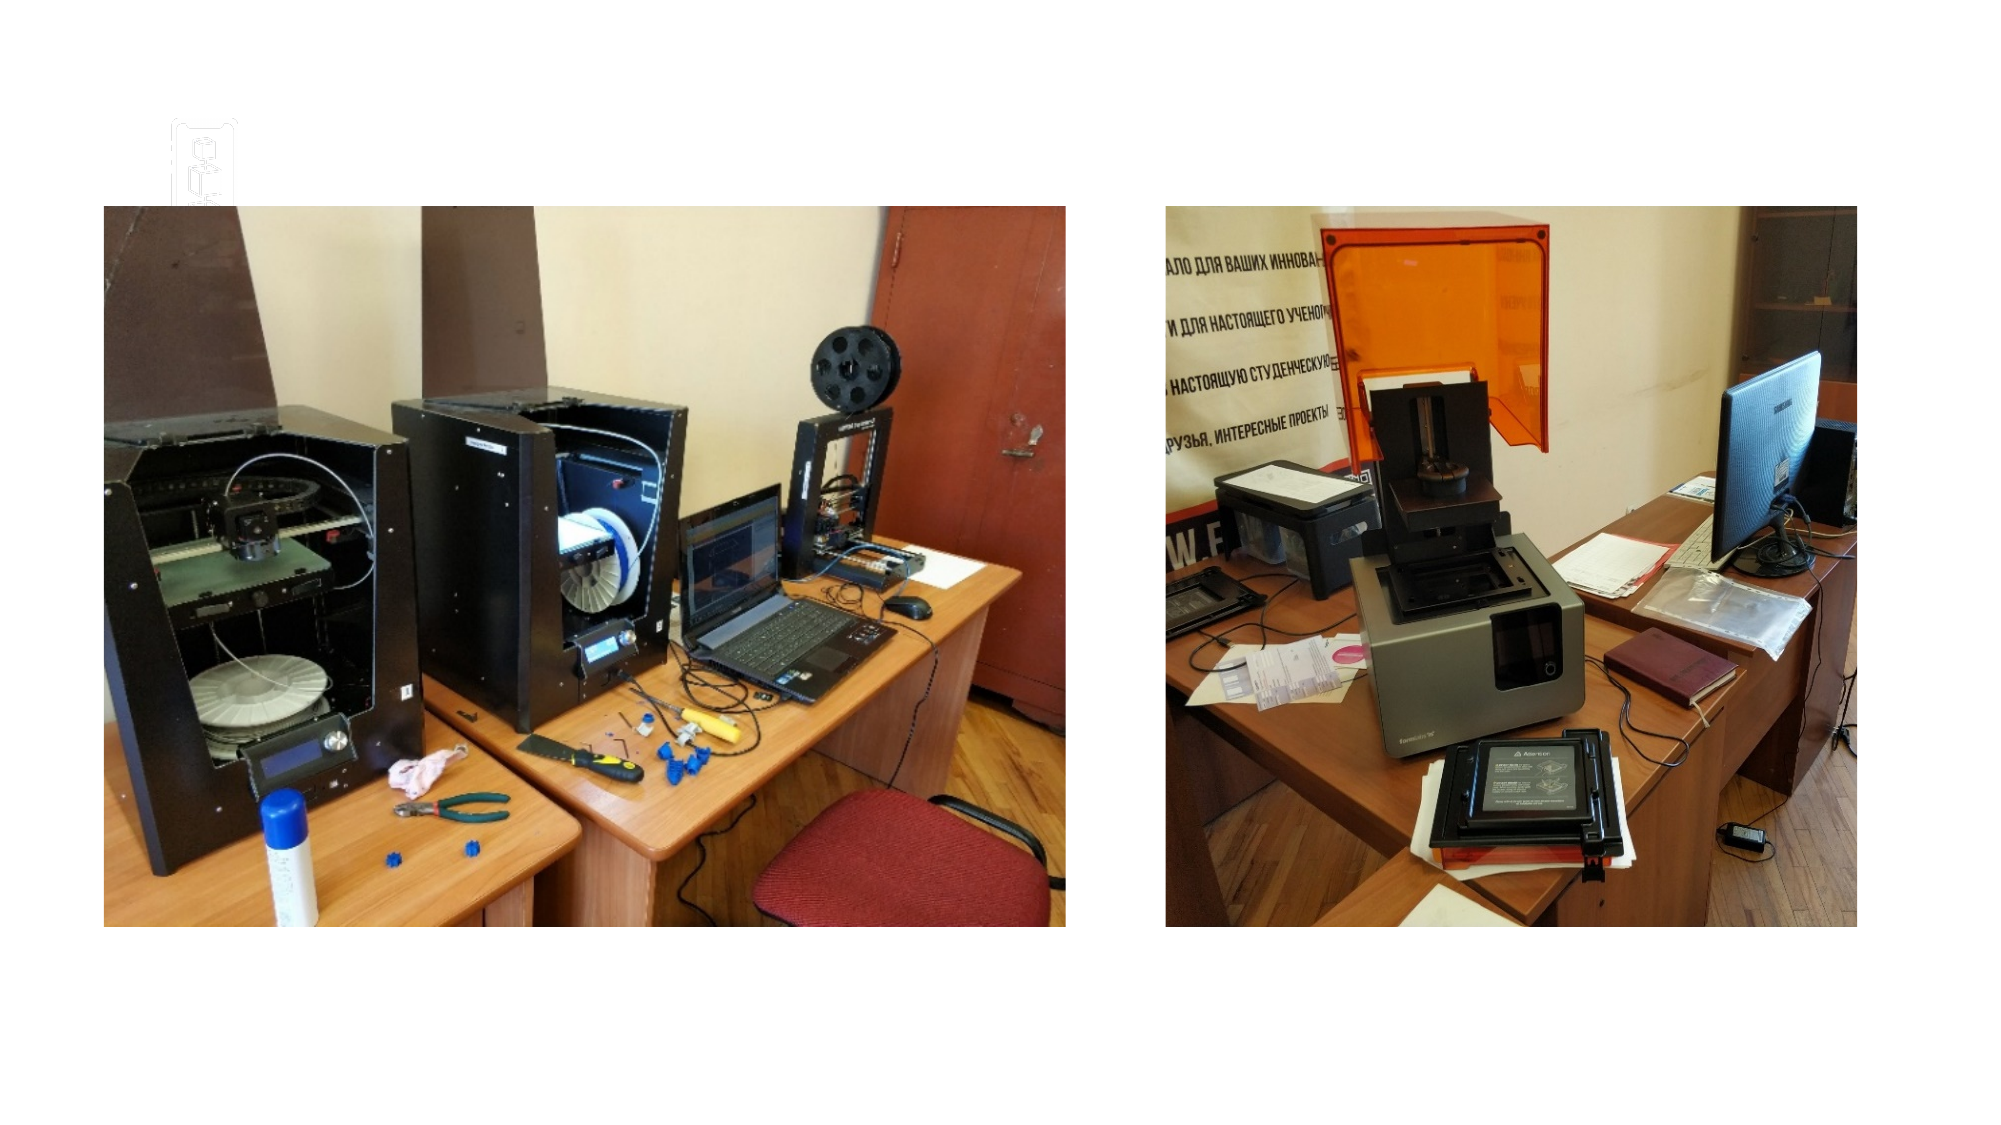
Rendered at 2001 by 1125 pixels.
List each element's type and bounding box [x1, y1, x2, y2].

picture [1165, 206, 1858, 927]
picture [103, 105, 1066, 927]
